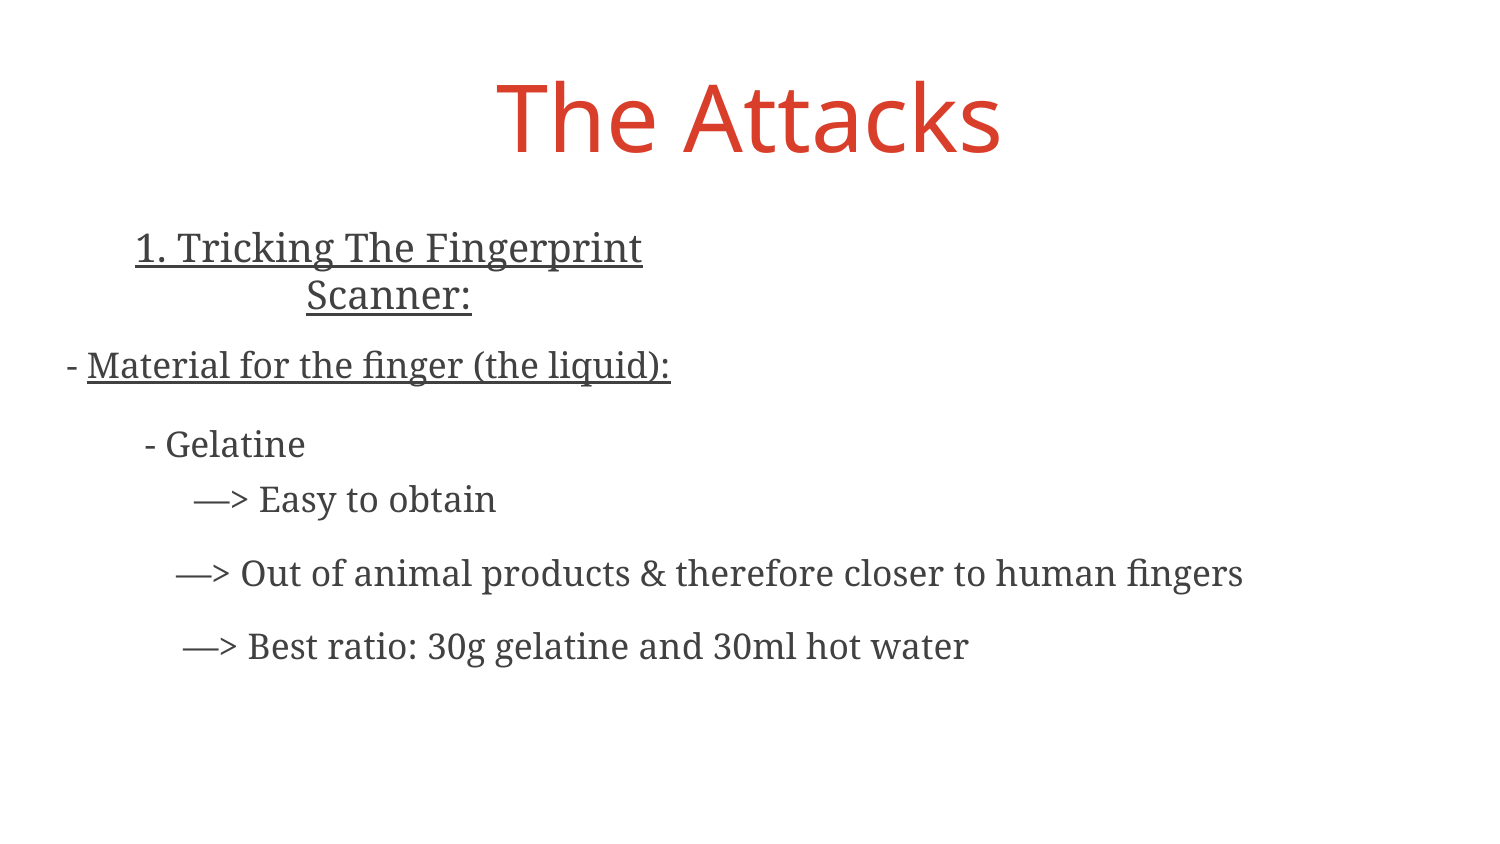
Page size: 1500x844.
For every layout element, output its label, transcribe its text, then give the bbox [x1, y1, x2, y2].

text_box - Gelatine [133, 419, 337, 468]
title The Attacks [58, 69, 1442, 175]
text_box —> Best ratio: 30g gelatine and 30ml hot water [161, 622, 992, 670]
text_box —> Easy to obtain [184, 474, 508, 522]
text_box - Material for the finger (the liquid): [49, 340, 698, 388]
text_box 1. Tricking The Fingerprint Scanner: [45, 243, 733, 297]
text_box —> Out of animal products & therefore closer to human fingers [147, 548, 1273, 596]
